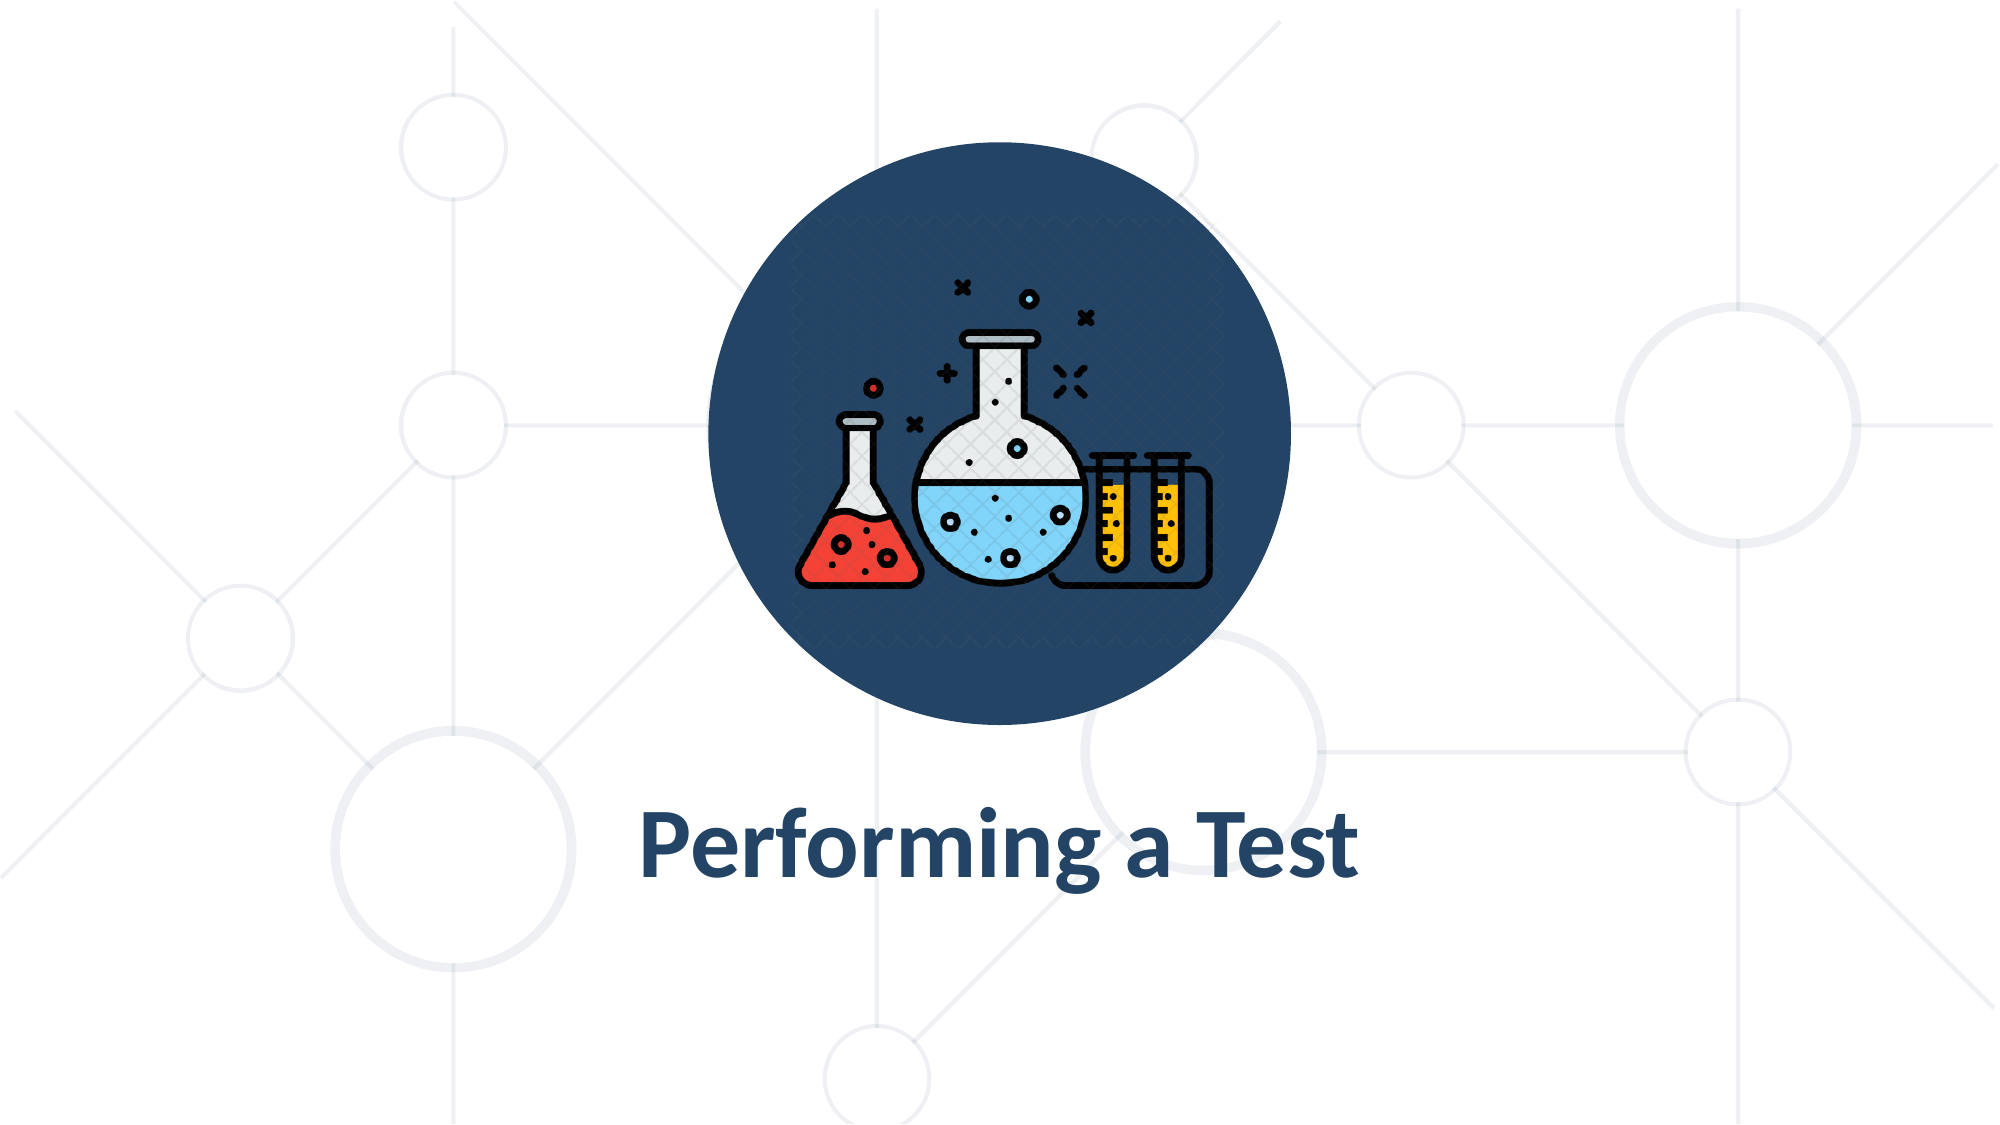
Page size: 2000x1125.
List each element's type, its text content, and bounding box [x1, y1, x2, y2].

list Performing a Test [100, 771, 1899, 898]
picture [786, 212, 1225, 651]
